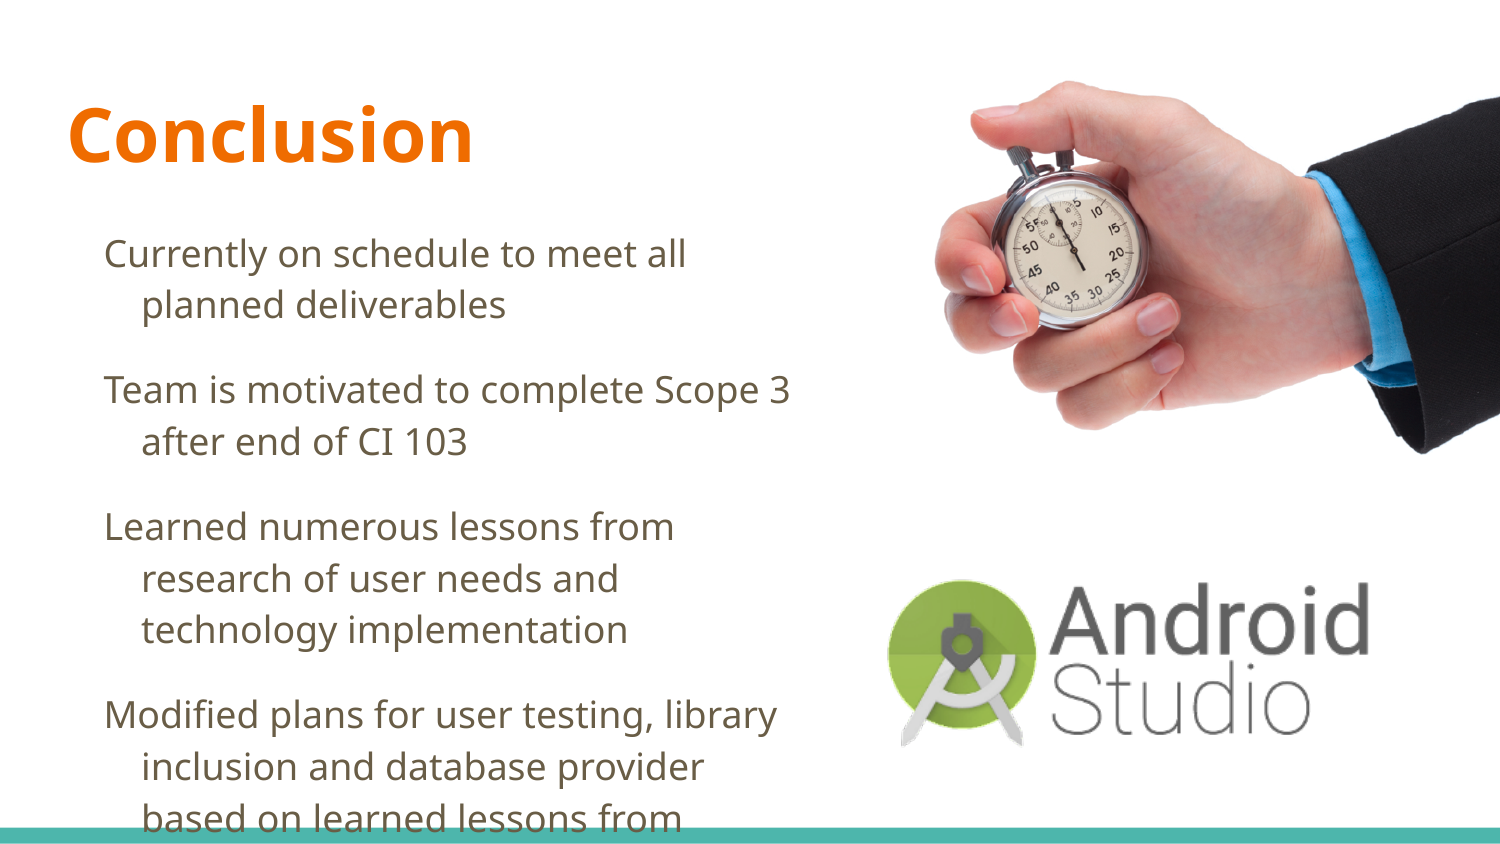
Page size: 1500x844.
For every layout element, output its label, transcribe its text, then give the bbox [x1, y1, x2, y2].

list Currently on schedule to meet all planned deliverables Team is motivated to complete Scope 3 after end of CI 103 Learned numerous lessons from research of user needs and technology implementation Modified plans for user testing, library inclusion and database provider based on learned lessons from prototype [51, 207, 835, 750]
picture [868, 40, 1500, 460]
picture [885, 559, 1372, 756]
title Conclusion [51, 72, 862, 189]
